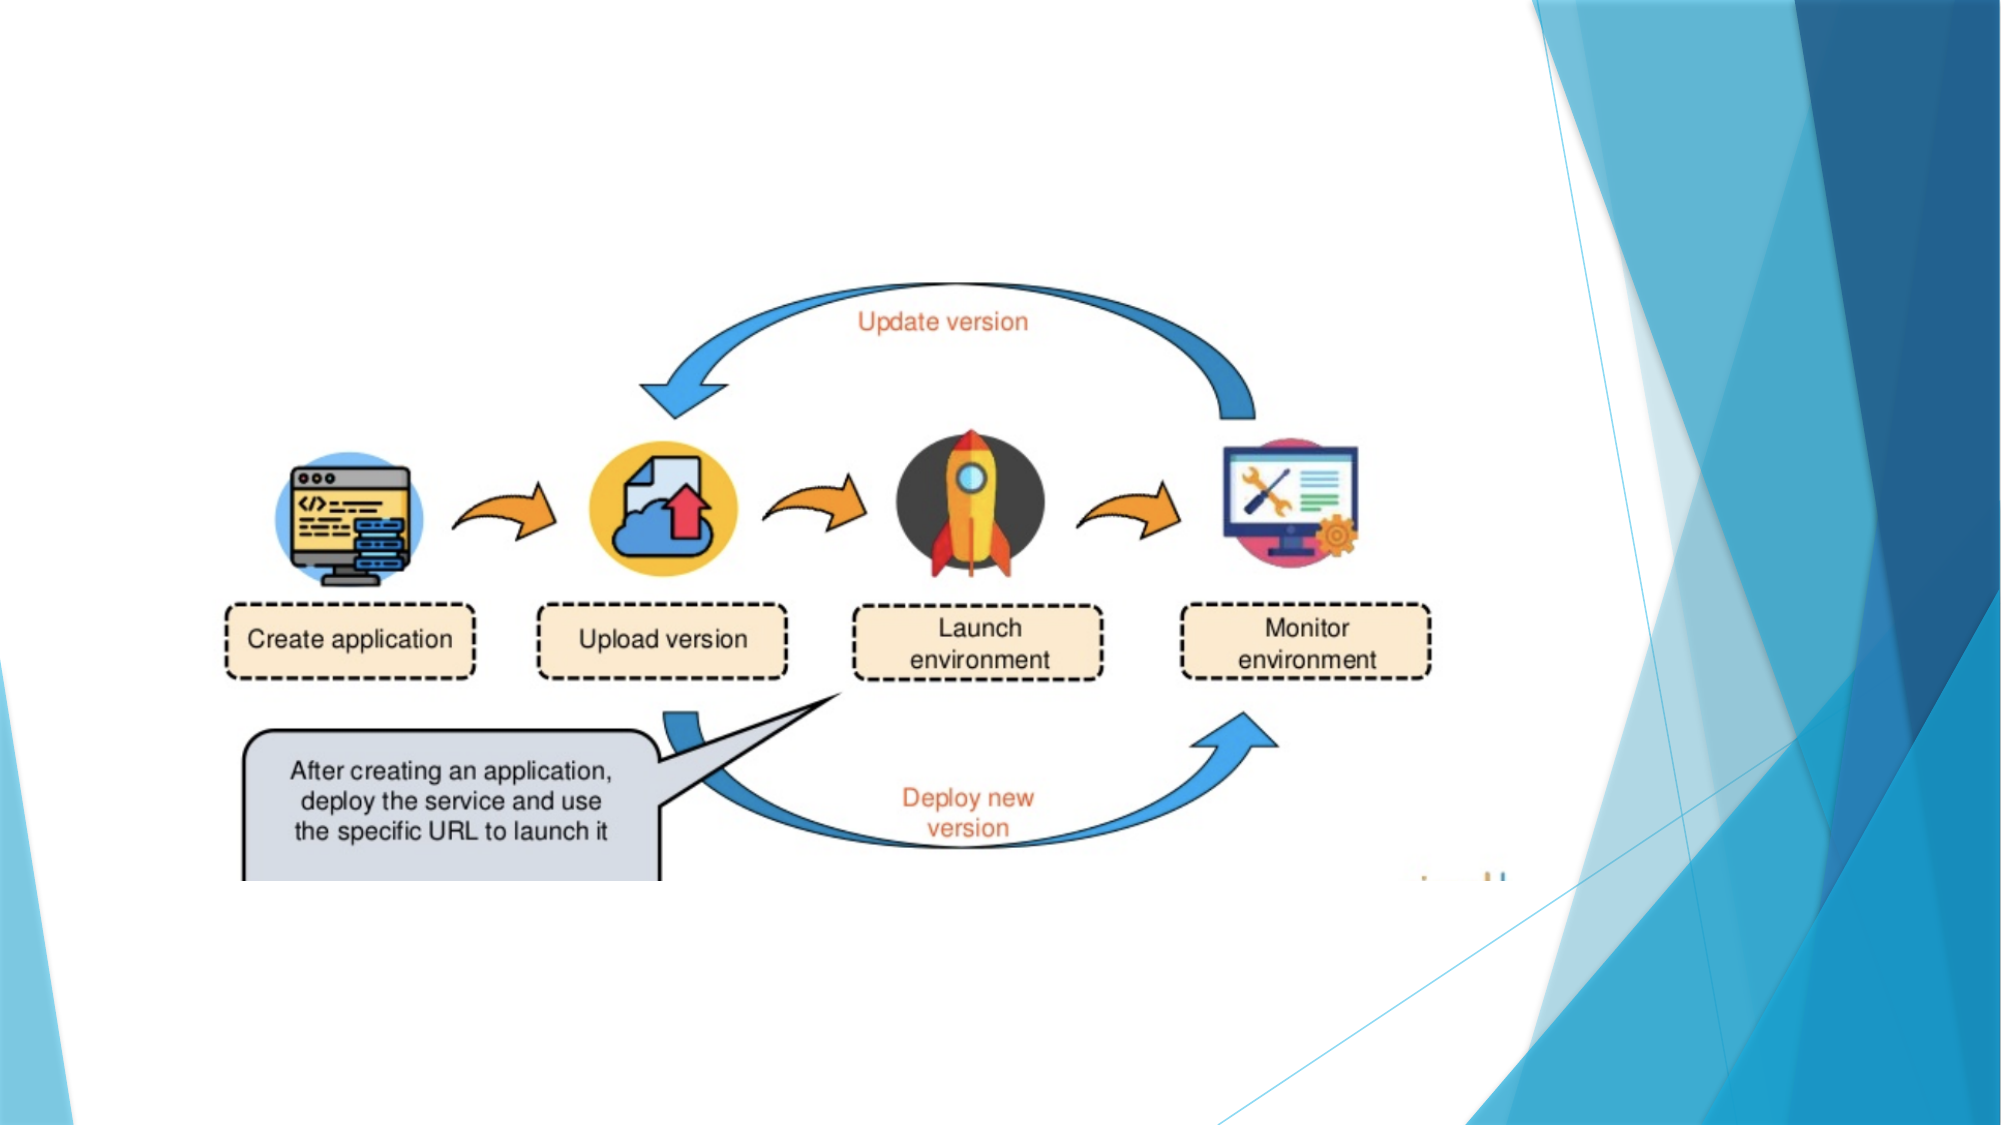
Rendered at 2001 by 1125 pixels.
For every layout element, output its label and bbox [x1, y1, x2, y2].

list [118, 243, 1514, 882]
